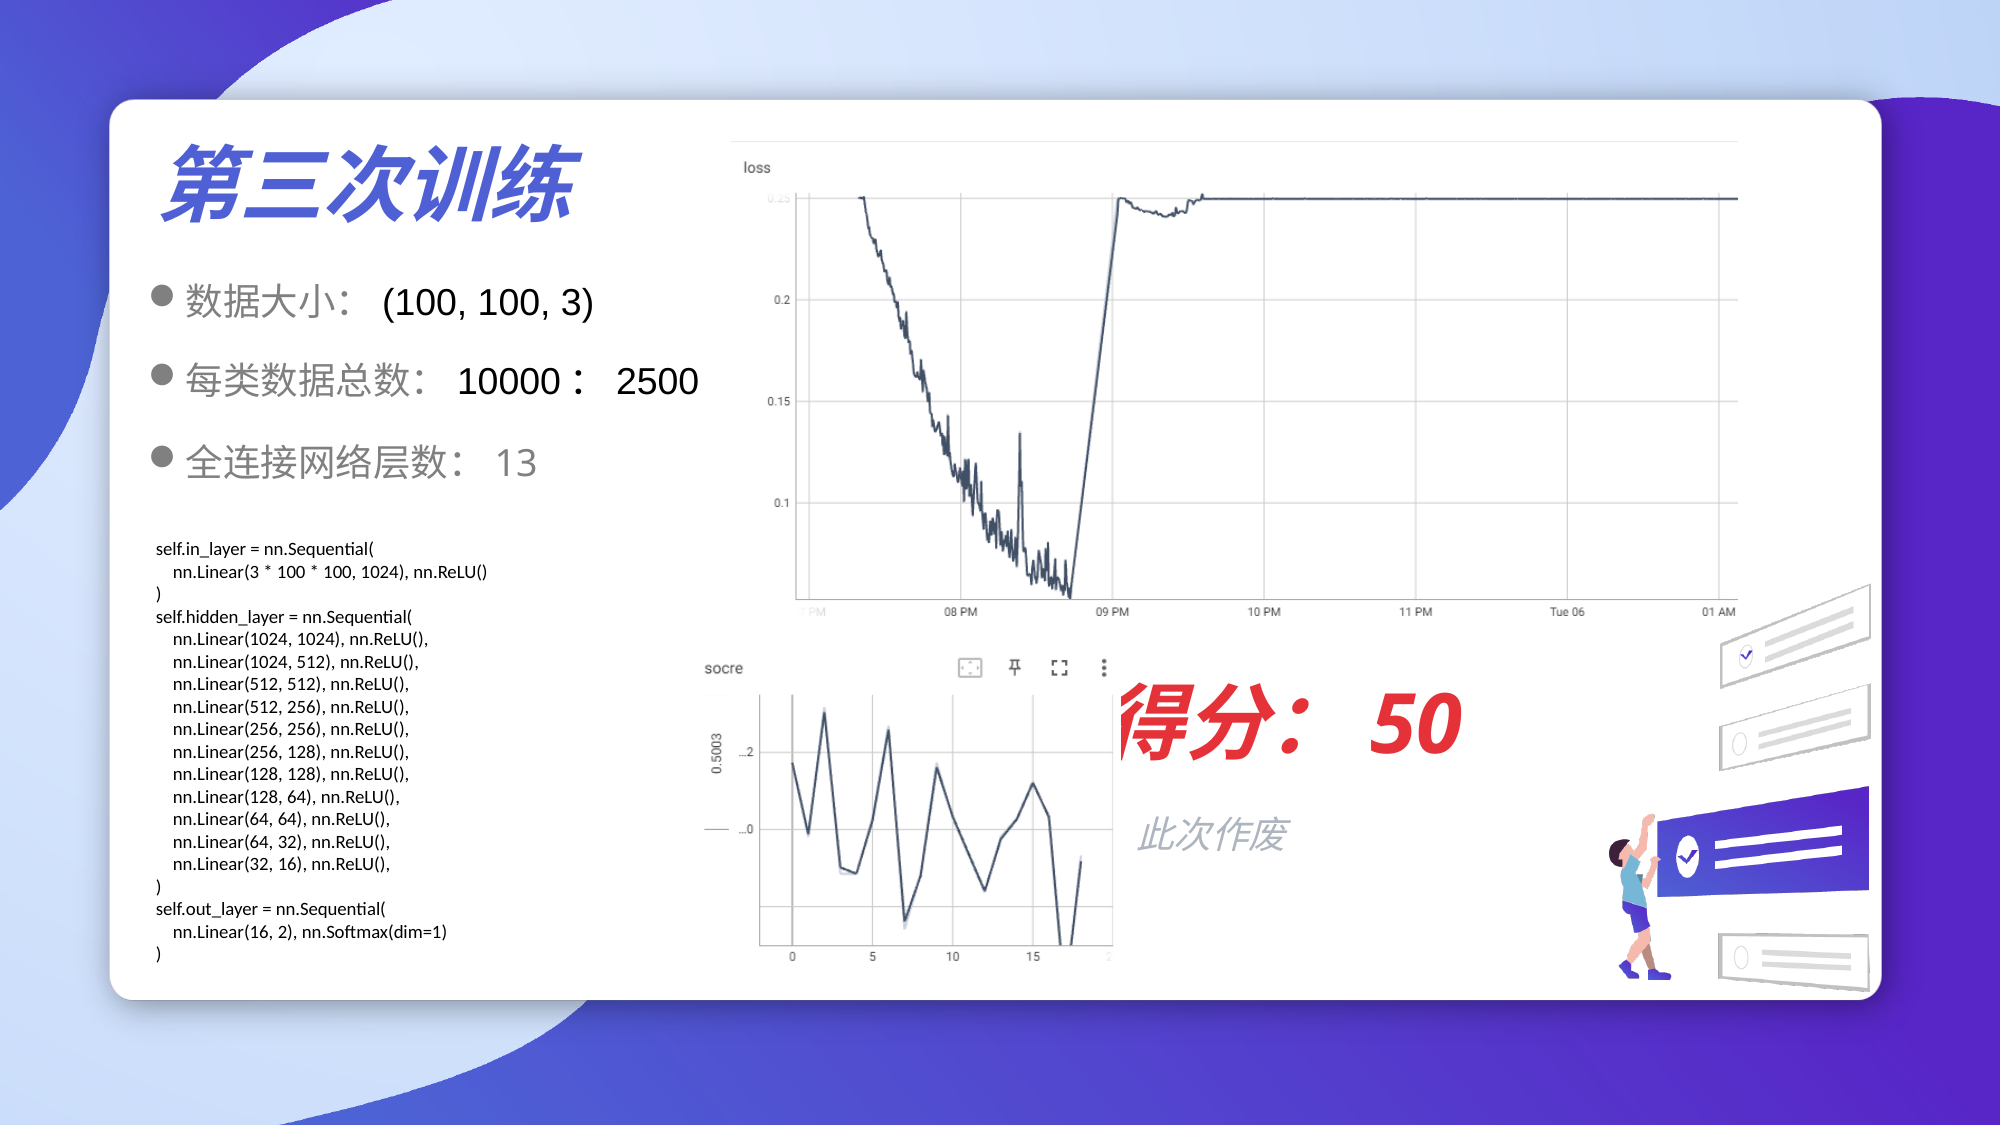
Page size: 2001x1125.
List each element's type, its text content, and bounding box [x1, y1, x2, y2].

text_box 此次作废 [1121, 804, 1302, 864]
text_box 第三次训练 [92, 104, 637, 240]
text_box 得分：50 [1009, 642, 1554, 778]
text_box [133, 264, 872, 493]
text_box self.in_layer = nn.Sequential( nn.Linear(3 * 100 * 100, 1024), nn.ReLU() ) self.hidden_layer = nn.Sequential( nn.Linear(1024, 1024), nn.ReLU(), nn.Linear(1024, 512), nn.ReLU(), nn.Linear(512, 512), nn.ReLU(), nn.Linear(512, 256), nn.ReLU(), nn.Linear(256, 256), nn.ReLU(), nn.Linear(256, 128), nn.ReLU(), nn.Linear(128, 128), nn.ReLU(), nn.Linear(128, 64), nn.ReLU(), nn.Linear(64, 64), nn.ReLU(), nn.Linear(64, 32), nn.ReLU(), nn.Linear(32, 16), nn.ReLU(), ) self.out_layer = nn.Sequential( nn.Linear(16, 2), nn.Softmax(dim=1) ) [107, 529, 680, 972]
picture [0, 0, 2000, 1125]
